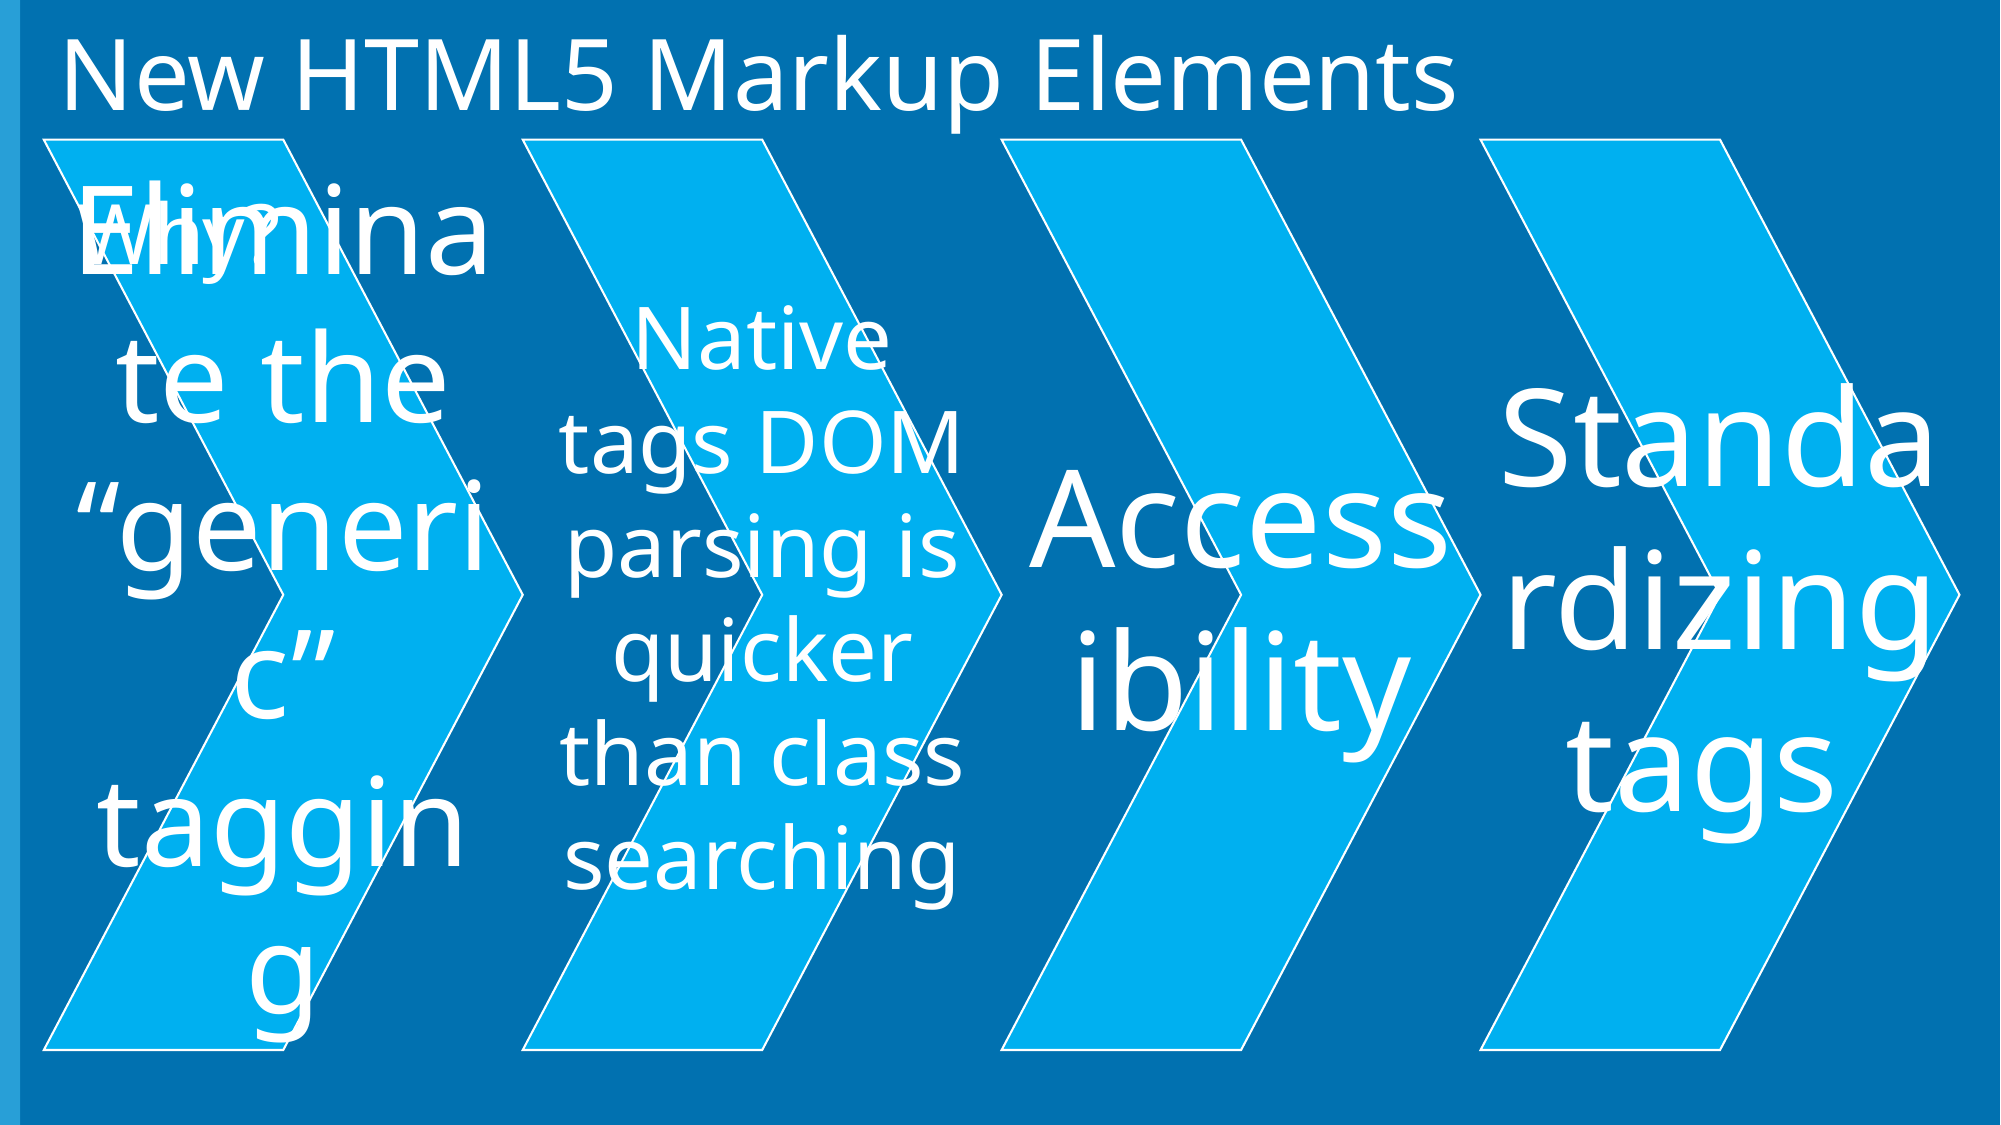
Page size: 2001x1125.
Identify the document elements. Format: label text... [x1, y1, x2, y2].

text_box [43, 139, 1960, 1050]
title New HTML5 Markup Elements [43, 17, 1874, 139]
